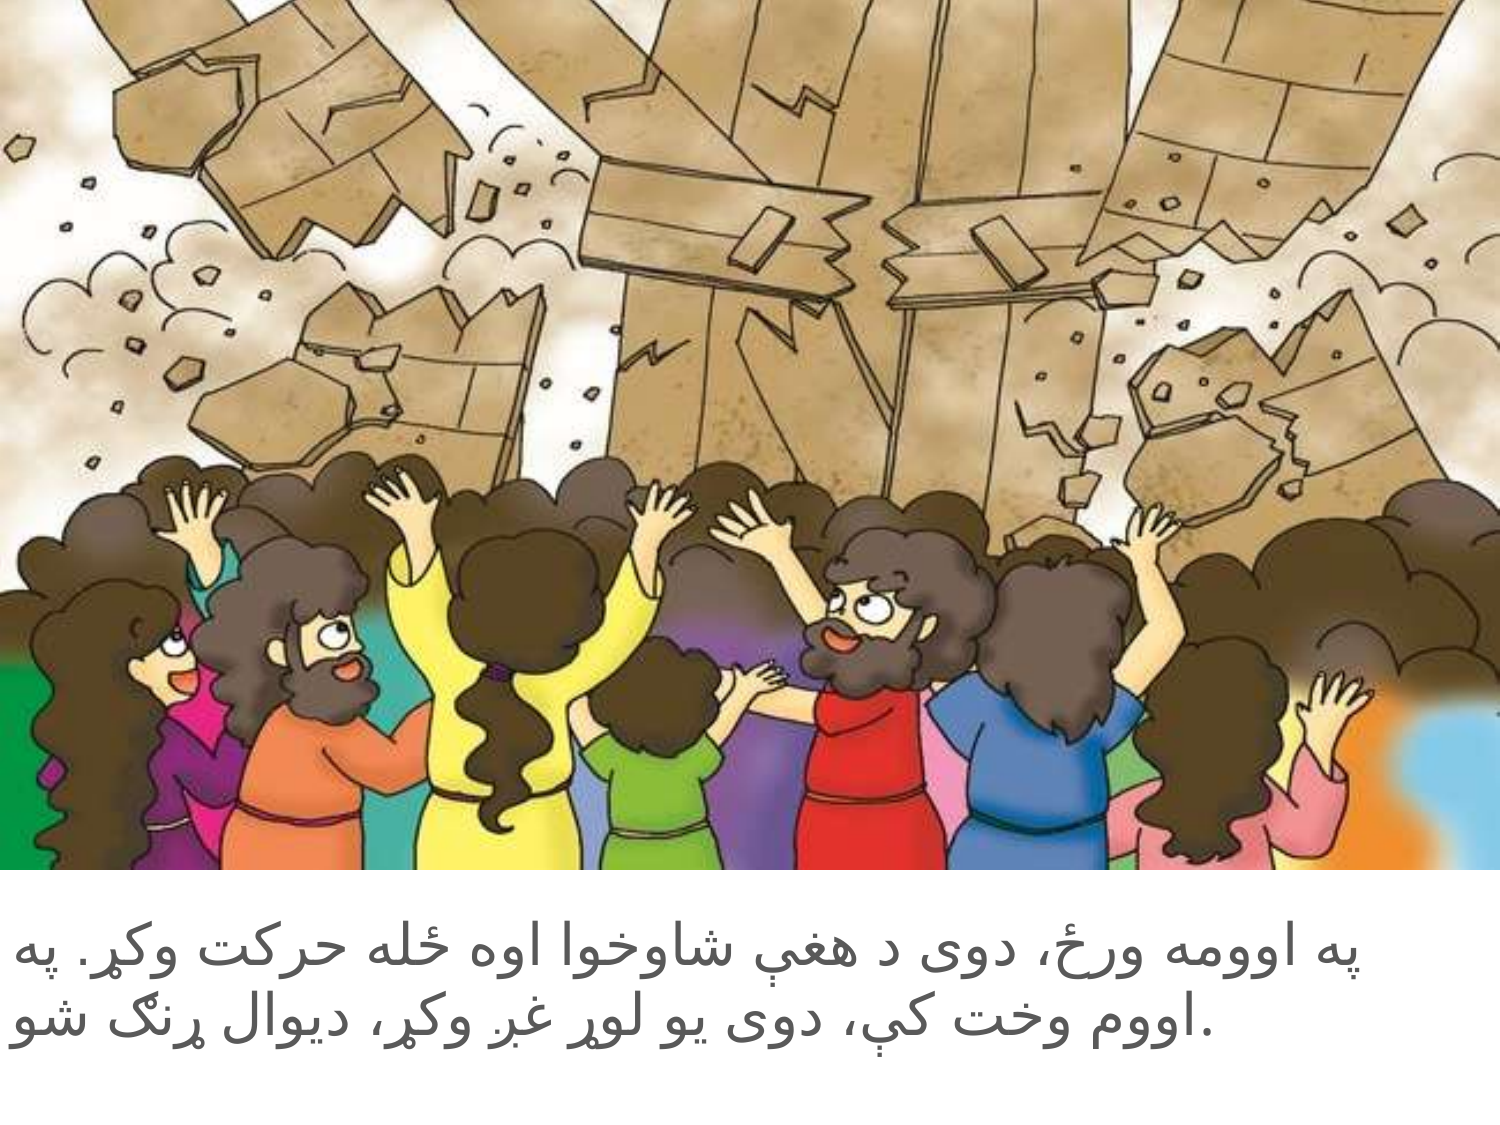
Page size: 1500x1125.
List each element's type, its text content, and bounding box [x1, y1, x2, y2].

text_box په اوومه ورځ، دوی د هغې شاوخوا اوه ځله حرکت وکړ. په اووم وخت کې، دوی یو لوړ غږ وکړ، دیوال ړنګ شو. [0, 900, 1483, 1055]
picture [0, 0, 1500, 870]
